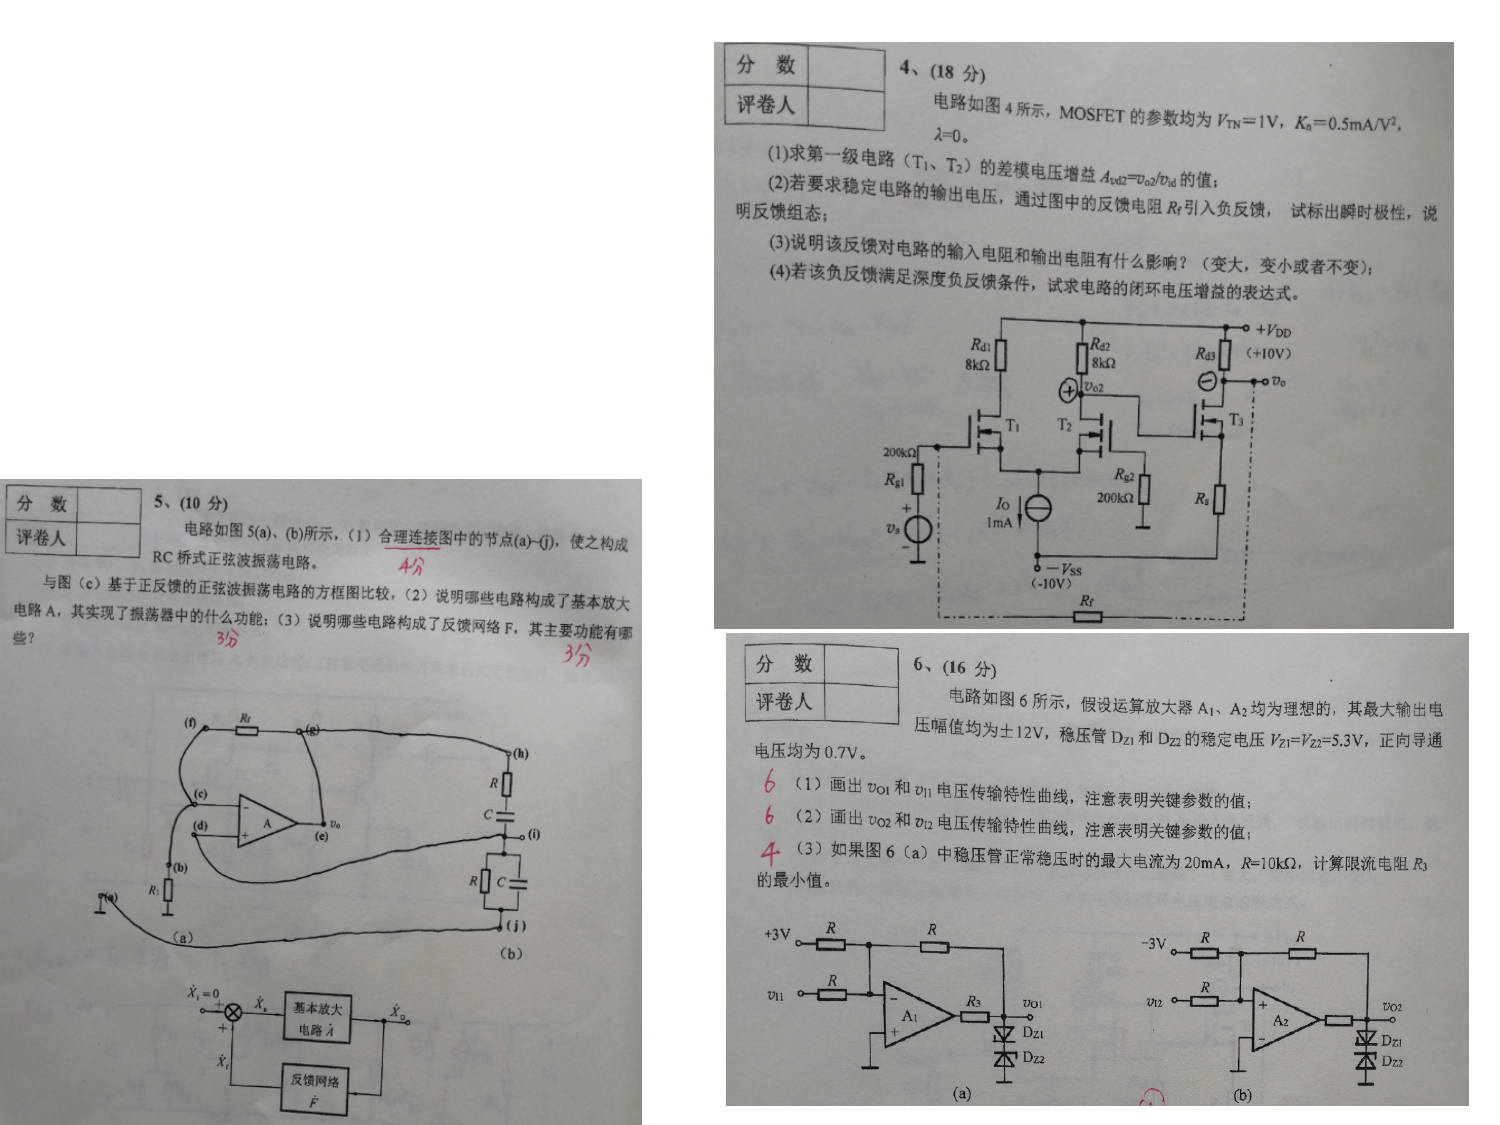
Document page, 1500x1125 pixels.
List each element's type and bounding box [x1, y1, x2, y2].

picture [726, 633, 1469, 1107]
picture [714, 42, 1454, 630]
picture [0, 479, 643, 1125]
